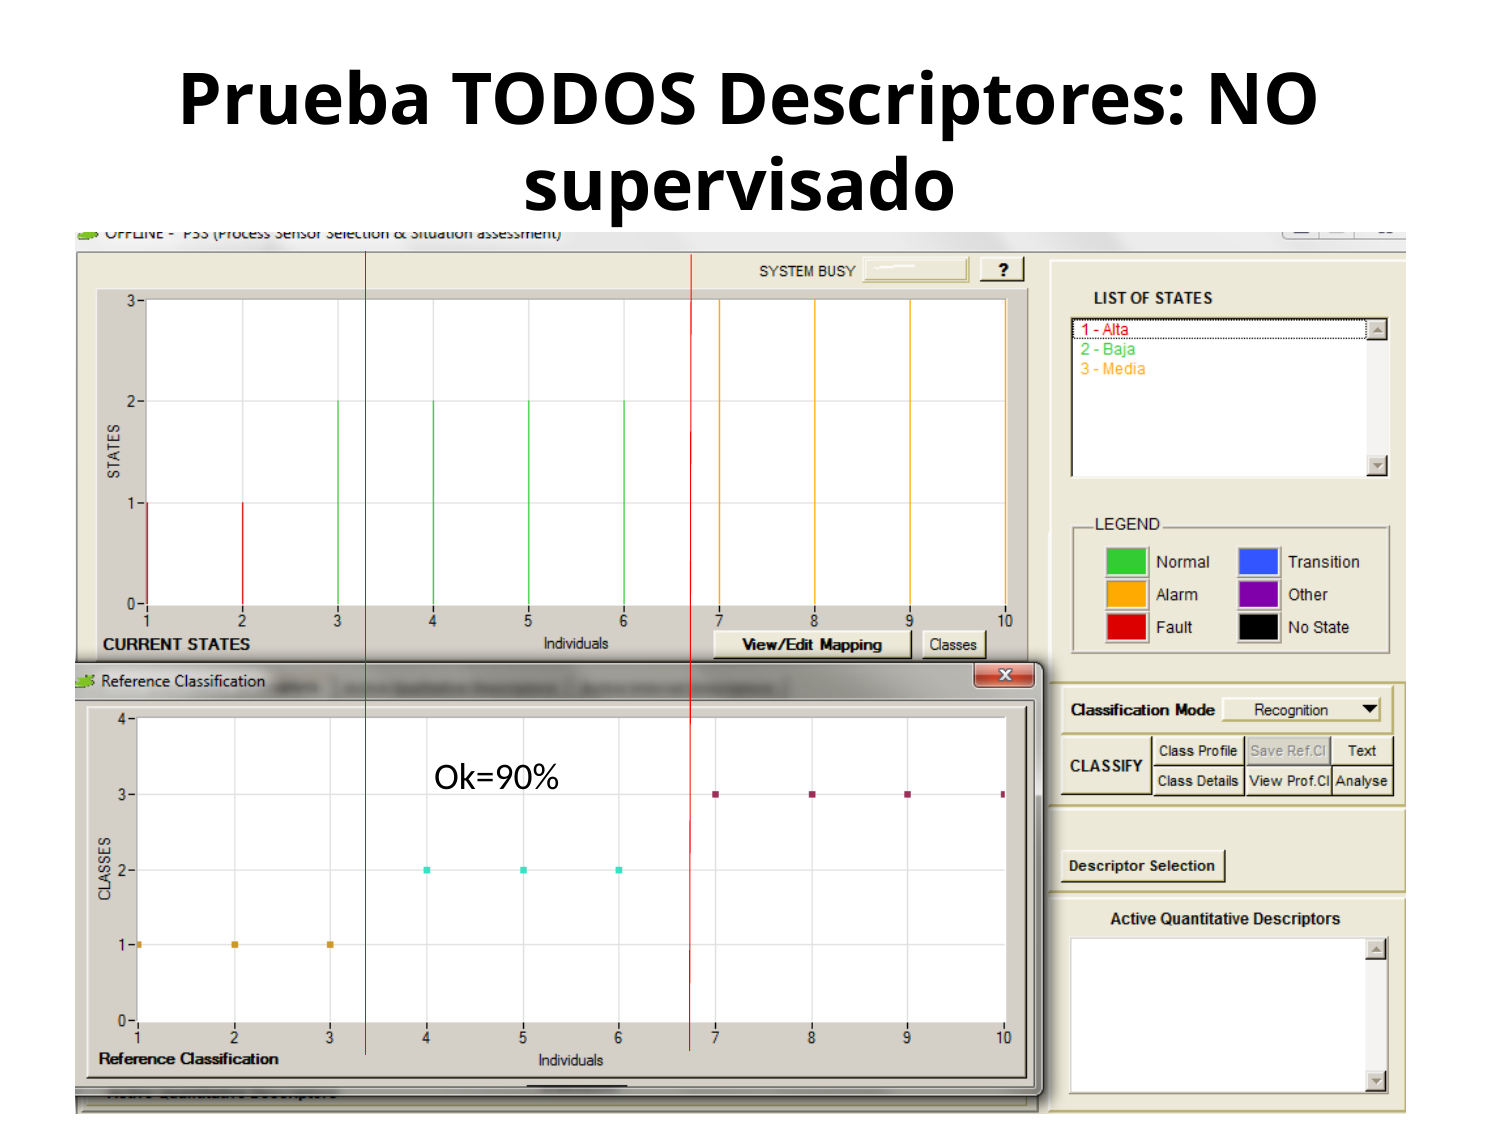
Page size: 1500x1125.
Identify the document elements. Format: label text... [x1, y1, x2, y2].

text_box Prueba TODOS Descriptores: NO supervisado [74, 45, 1425, 233]
picture [74, 232, 1406, 1114]
